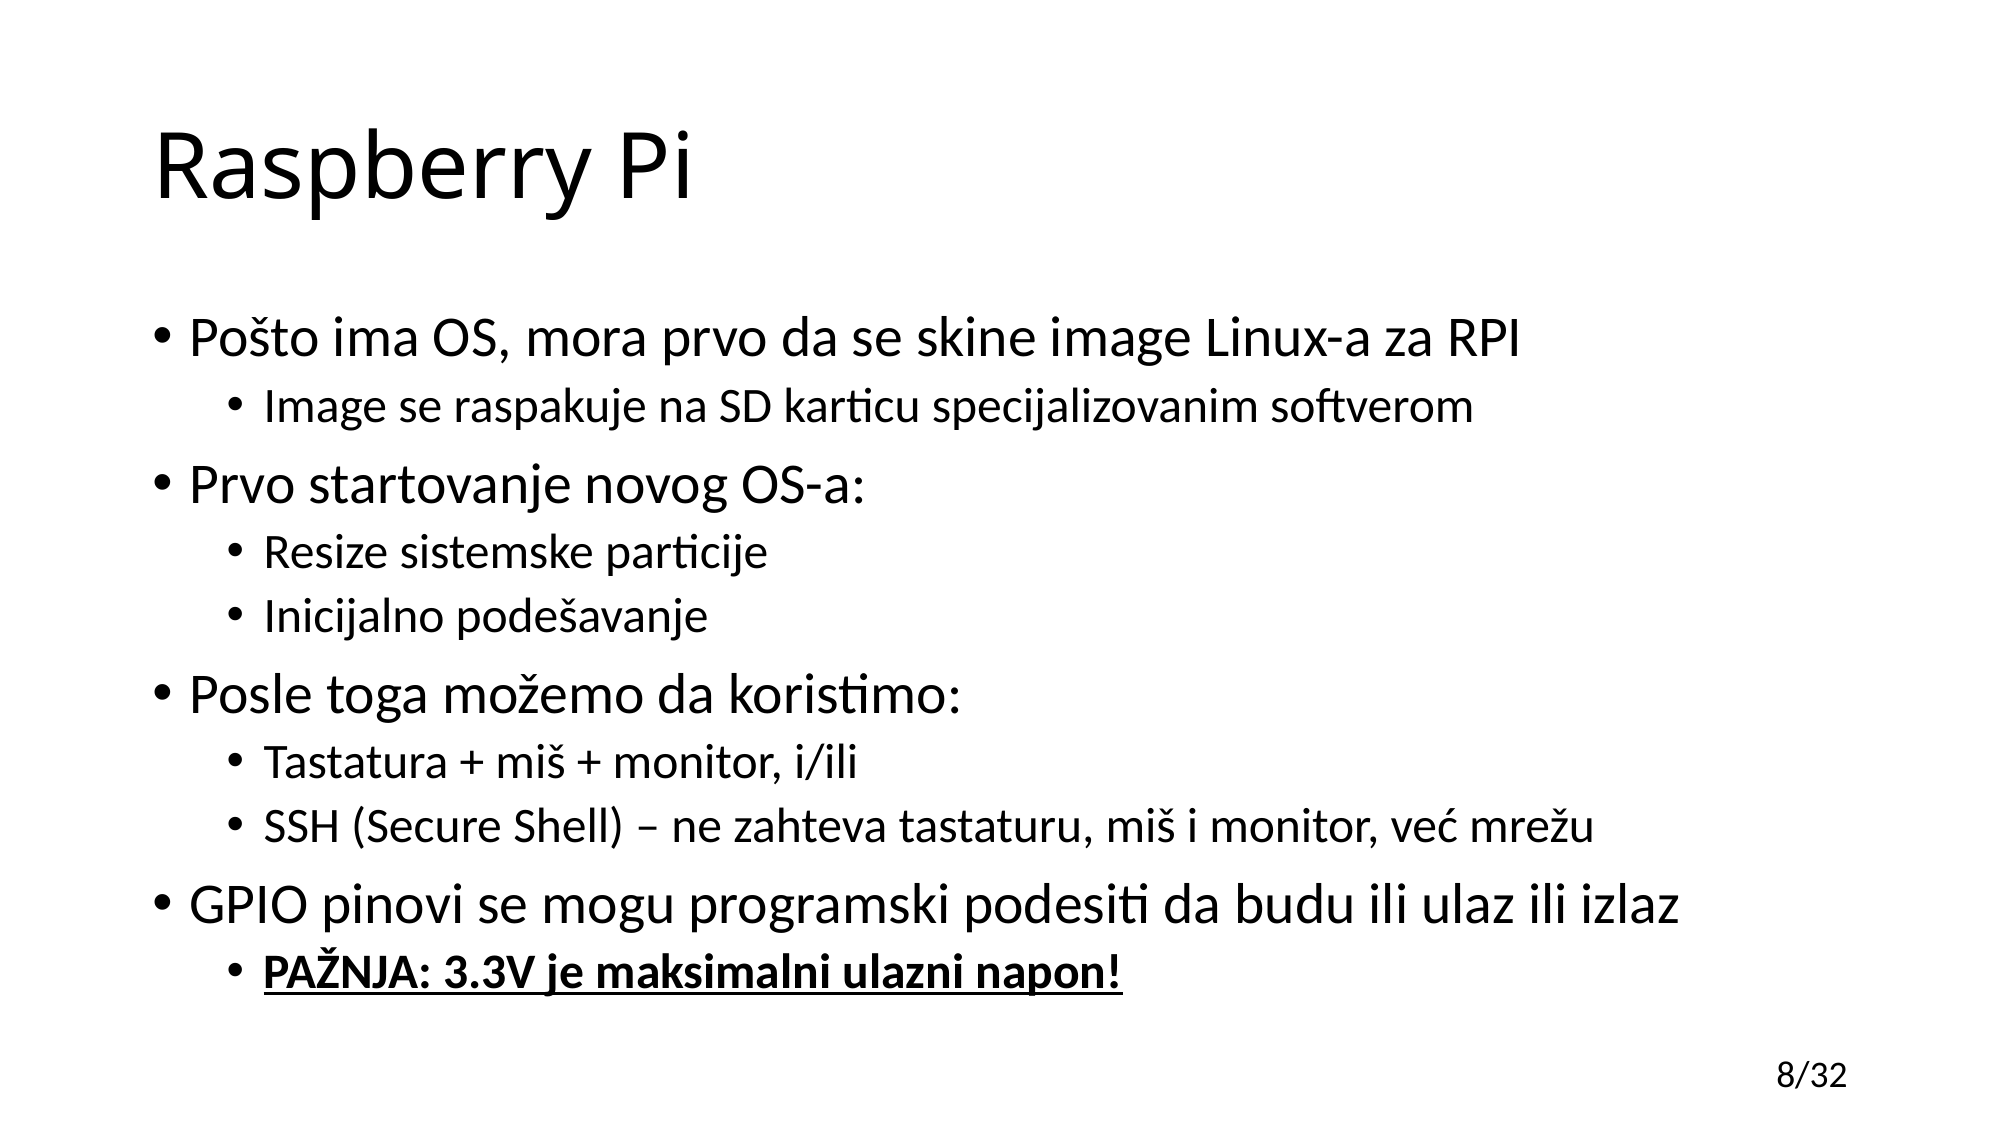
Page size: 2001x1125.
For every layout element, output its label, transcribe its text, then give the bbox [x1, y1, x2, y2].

list Pošto ima OS, mora prvo da se skine image Linux-a za RPI Image se raspakuje na SD karticu specijalizovanim softverom Prvo startovanje novog OS-a: Resize sistemske particije Inicijalno podešavanje Posle toga možemo da koristimo: Tastatura + miš + monitor, i/ili SSH (Secure Shell) – ne zahteva tastaturu, miš i monitor, već mrežu GPIO pinovi se mogu programski podesiti da budu ili ulaz ili izlaz PAŽNJA: 3.3V je maksimalni ulazni napon! [137, 299, 1863, 1014]
title Raspberry Pi [137, 59, 1863, 278]
